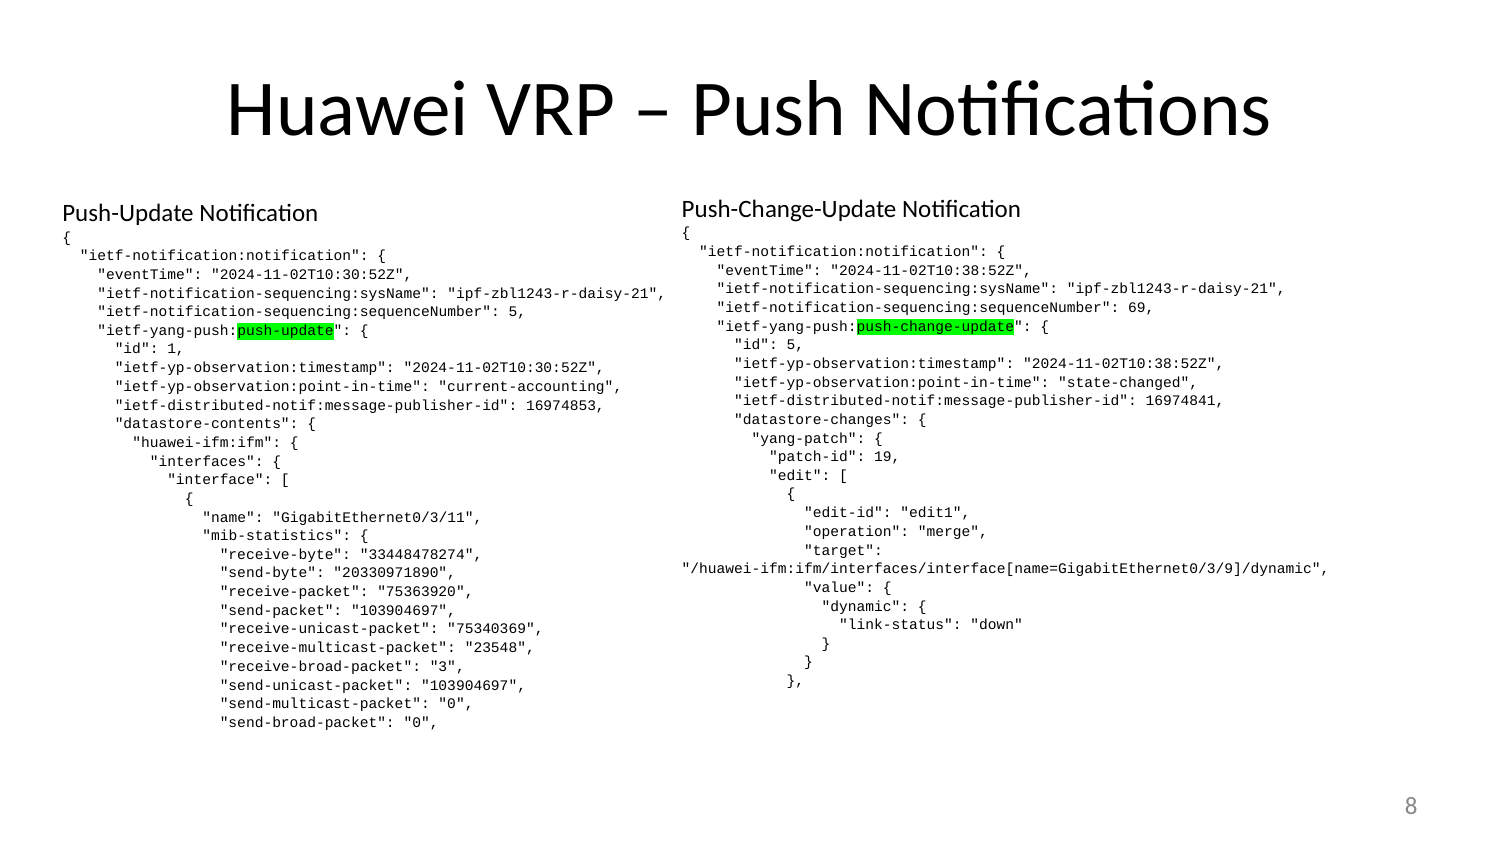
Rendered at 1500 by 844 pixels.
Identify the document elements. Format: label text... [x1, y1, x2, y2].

title Huawei VRP – Push Notifications [75, 33, 1425, 175]
text_box Push-Change-Update Notification { "ietf-notification:notification": { "eventTime": "2024-11-02T10:38:52Z", "ietf-notification-sequencing:sysName": "ipf-zbl1243-r-daisy-21", "ietf-notification-sequencing:sequenceNumber": 69, "ietf-yang-push:push-change-update": { "id": 5, "ietf-yp-observation:timestamp": "2024-11-02T10:38:52Z", "ietf-yp-observation:point-in-time": "state-changed", "ietf-distributed-notif:message-publisher-id": 16974841, "datastore-changes": { "yang-patch": { "patch-id": 19, "edit": [ { "edit-id": "edit1", "operation": "merge", "target": "/huawei-ifm:ifm/interfaces/interface[name=GigabitEthernet0/3/9]/dynamic", "value": { "dynamic": { "link-status": "down" } } }, [666, 182, 1467, 696]
slide_number 8 [1394, 696, 1425, 844]
text_box Push-Update Notification { "ietf-notification:notification": { "eventTime": "2024-11-02T10:30:52Z", "ietf-notification-sequencing:sysName": "ipf-zbl1243-r-daisy-21", "ietf-notification-sequencing:sequenceNumber": 5, "ietf-yang-push:push-update": { "id": 1, "ietf-yp-observation:timestamp": "2024-11-02T10:30:52Z", "ietf-yp-observation:point-in-time": "current-accounting", "ietf-distributed-notif:message-publisher-id": 16974853, "datastore-contents": { "huawei-ifm:ifm": { "interfaces": { "interface": [ { "name": "GigabitEthernet0/3/11", "mib-statistics": { "receive-byte": "33448478274", "send-byte": "20330971890", "receive-packet": "75363920", "send-packet": "103904697", "receive-unicast-packet": "75340369", "receive-multicast-packet": "23548", "receive-broad-packet": "3", "send-unicast-packet": "103904697", "send-multicast-packet": "0", "send-broad-packet": "0", [47, 186, 694, 738]
